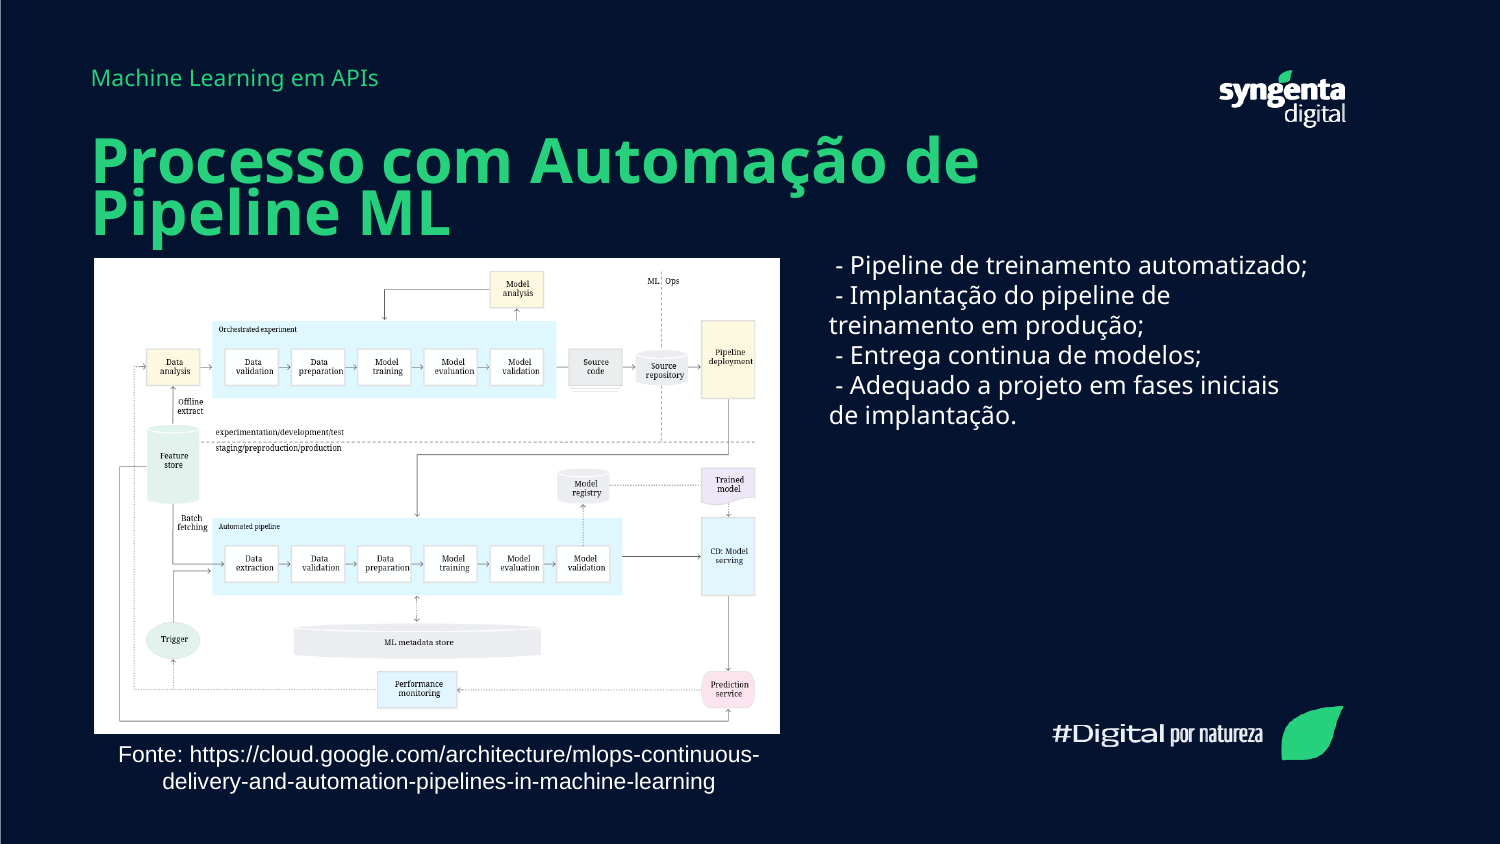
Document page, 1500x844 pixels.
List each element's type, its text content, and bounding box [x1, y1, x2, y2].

text_box Machine Learning em APIs [75, 50, 414, 106]
text_box Fonte: https://cloud.google.com/architecture/mlops-continuous- delivery-and-automation-pipelines-in-machine-learning [118, 739, 761, 795]
text_box - Pipeline de treinamento automatizado; - Implantação do pipeline de treinamento em produção; - Entrega continua de modelos; - Adequado a projeto em fases iniciais de implantação. [814, 234, 977, 475]
text_box Processo com Automação de Pipeline ML [75, 126, 977, 262]
picture [0, 0, 1500, 844]
